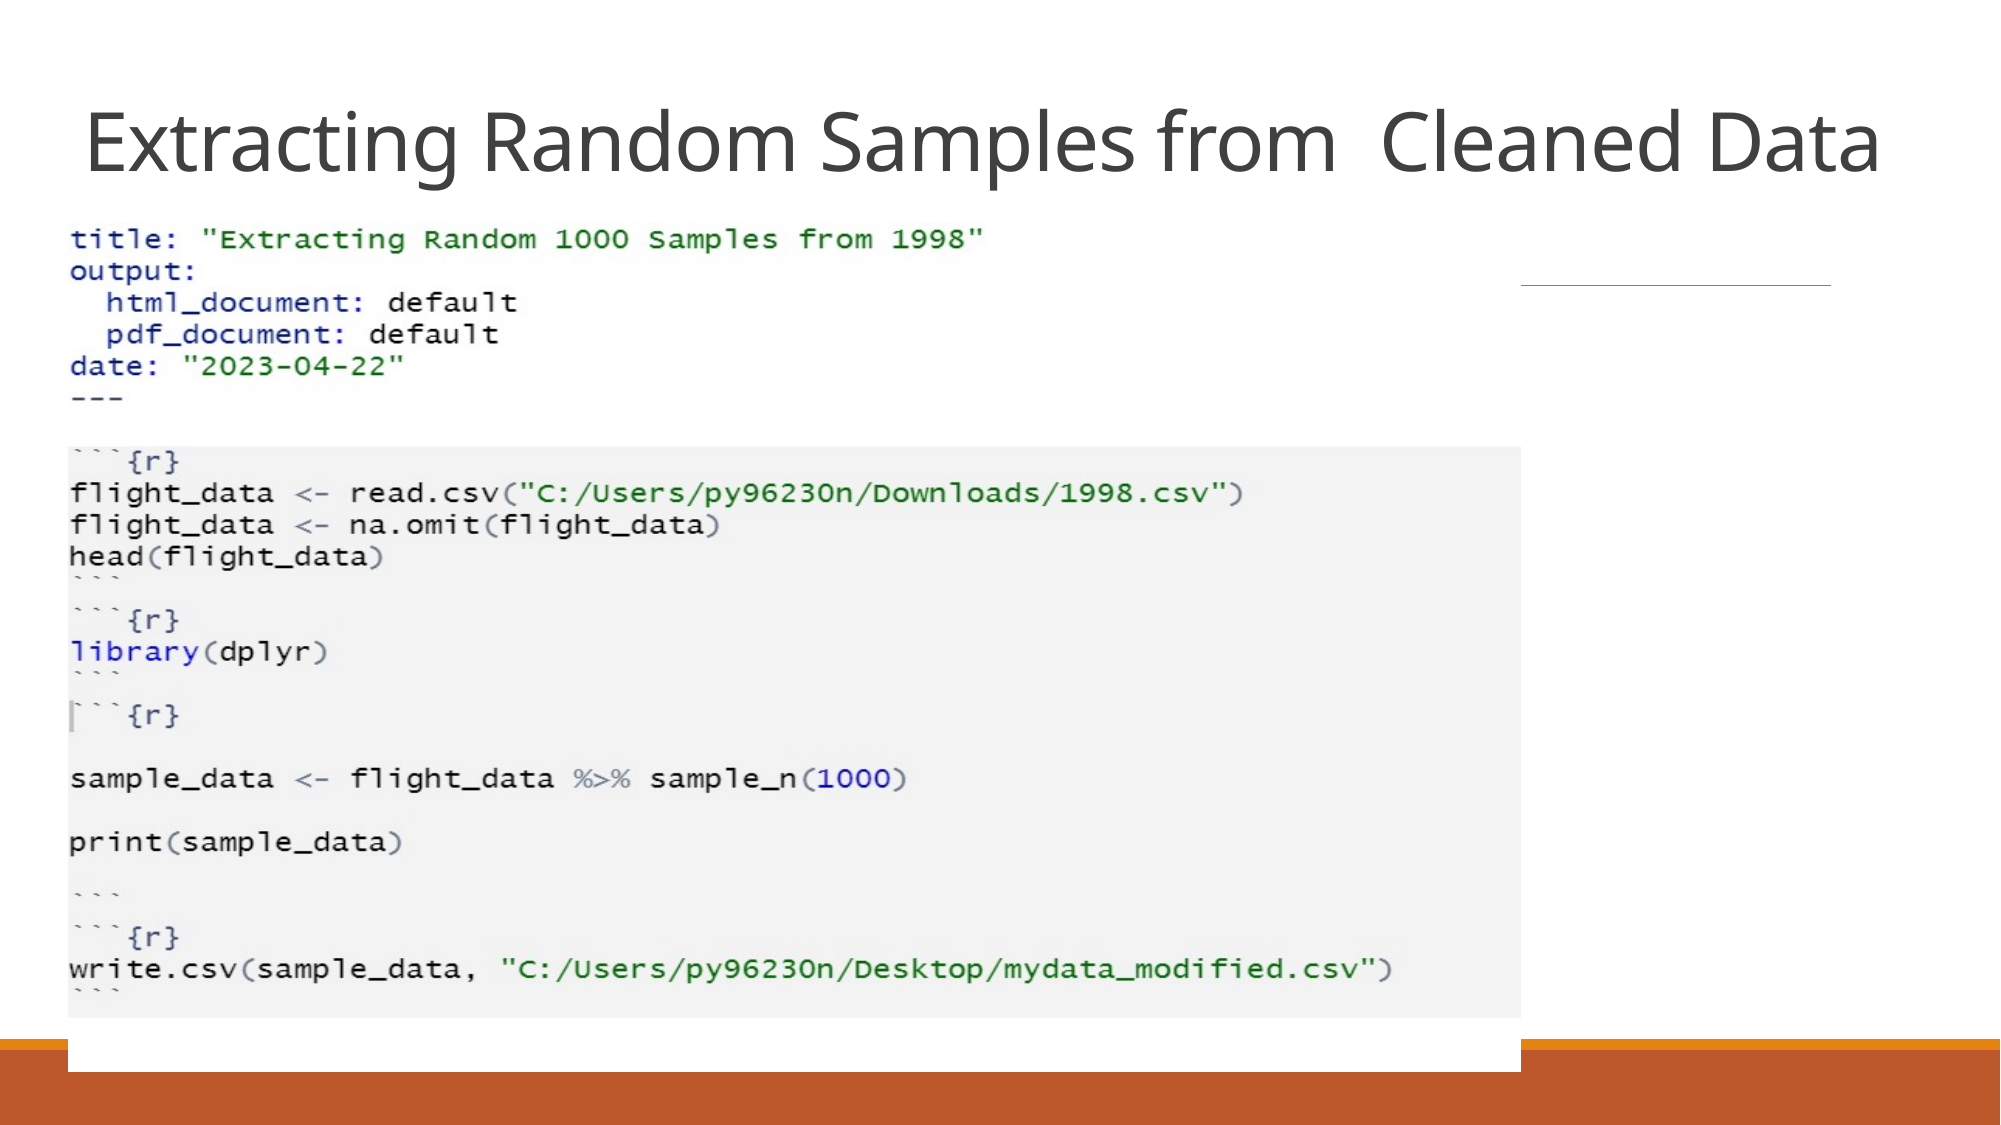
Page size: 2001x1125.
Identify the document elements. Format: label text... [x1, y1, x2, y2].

title Extracting Random Samples from Cleaned Data [68, 89, 1932, 223]
picture [67, 222, 1521, 1072]
